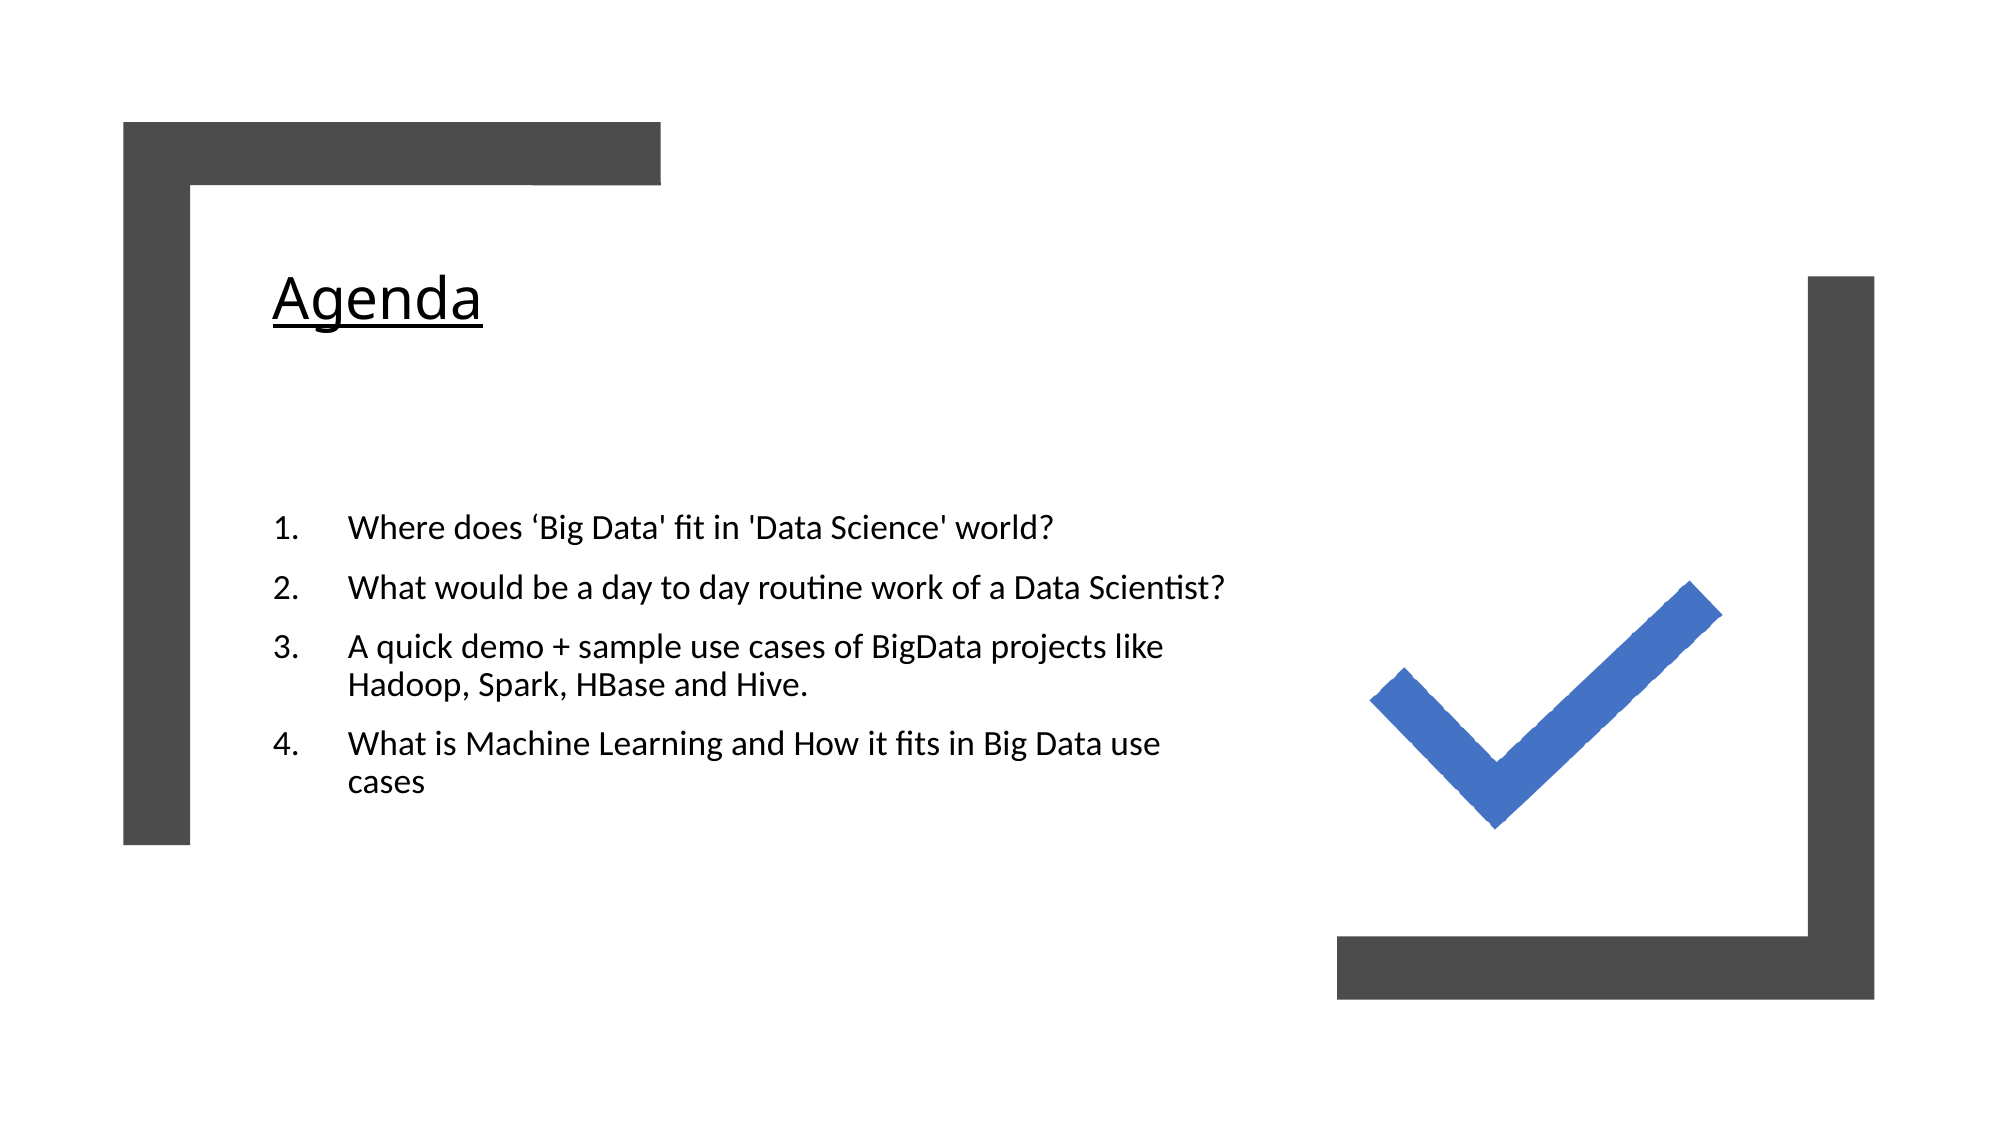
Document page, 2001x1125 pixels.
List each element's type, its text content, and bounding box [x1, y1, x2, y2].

text_box [123, 122, 661, 846]
text_box [1337, 276, 1875, 1000]
title Agenda [257, 258, 1755, 476]
picture [1365, 523, 1726, 884]
list Where does ‘Big Data' fit in 'Data Science' world? What would be a day to day routine work of a Data Scientist? A quick demo + sample use cases of BigData projects like Hadoop, Spark, HBase and Hive. What is Machine Learning and How it fits in Big Data use cases [257, 501, 1253, 902]
